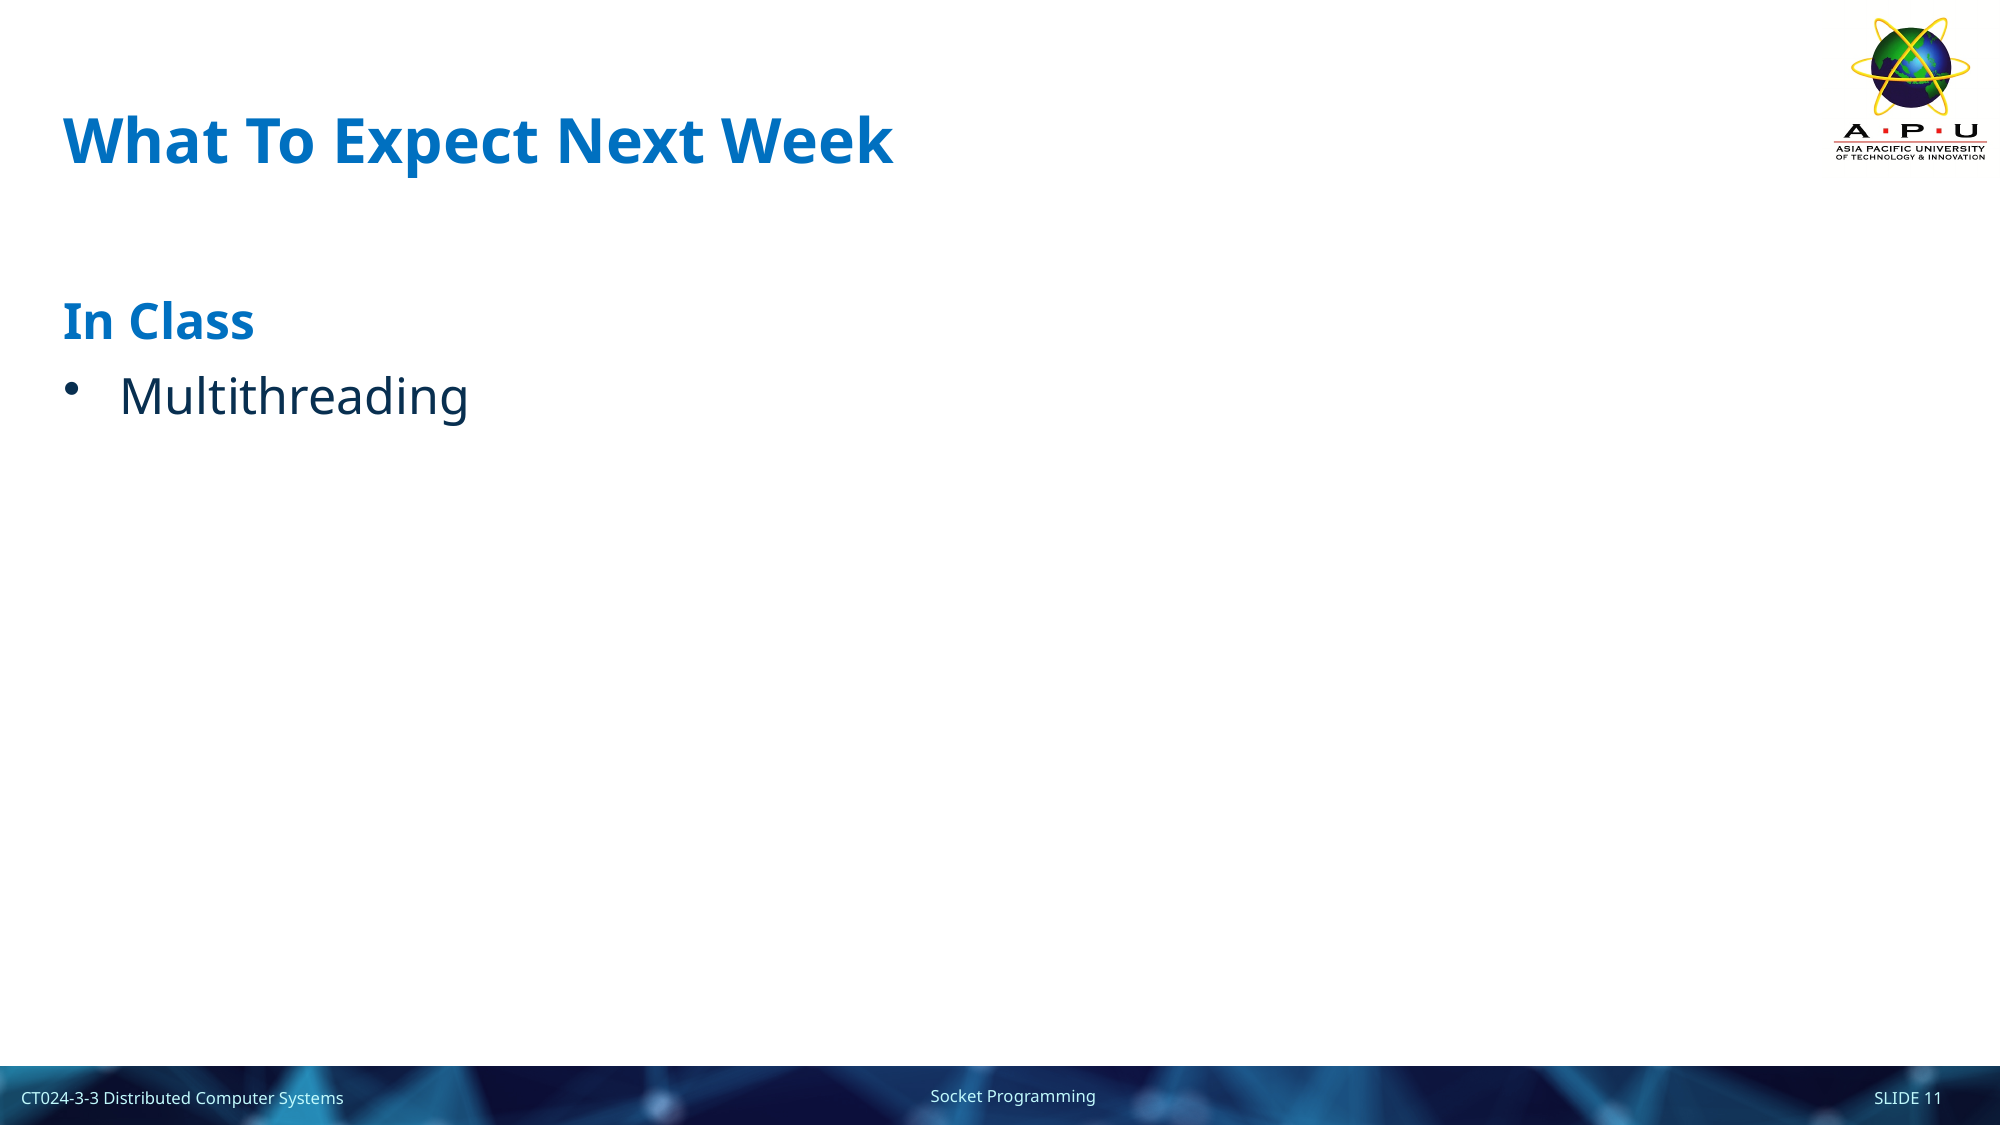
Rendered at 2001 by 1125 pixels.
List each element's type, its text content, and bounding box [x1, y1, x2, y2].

list Multithreading [48, 356, 984, 1005]
picture [0, 1066, 2000, 1125]
picture [1822, 0, 2000, 178]
list In Class [48, 251, 984, 356]
title What To Expect Next Week [48, 45, 1764, 233]
